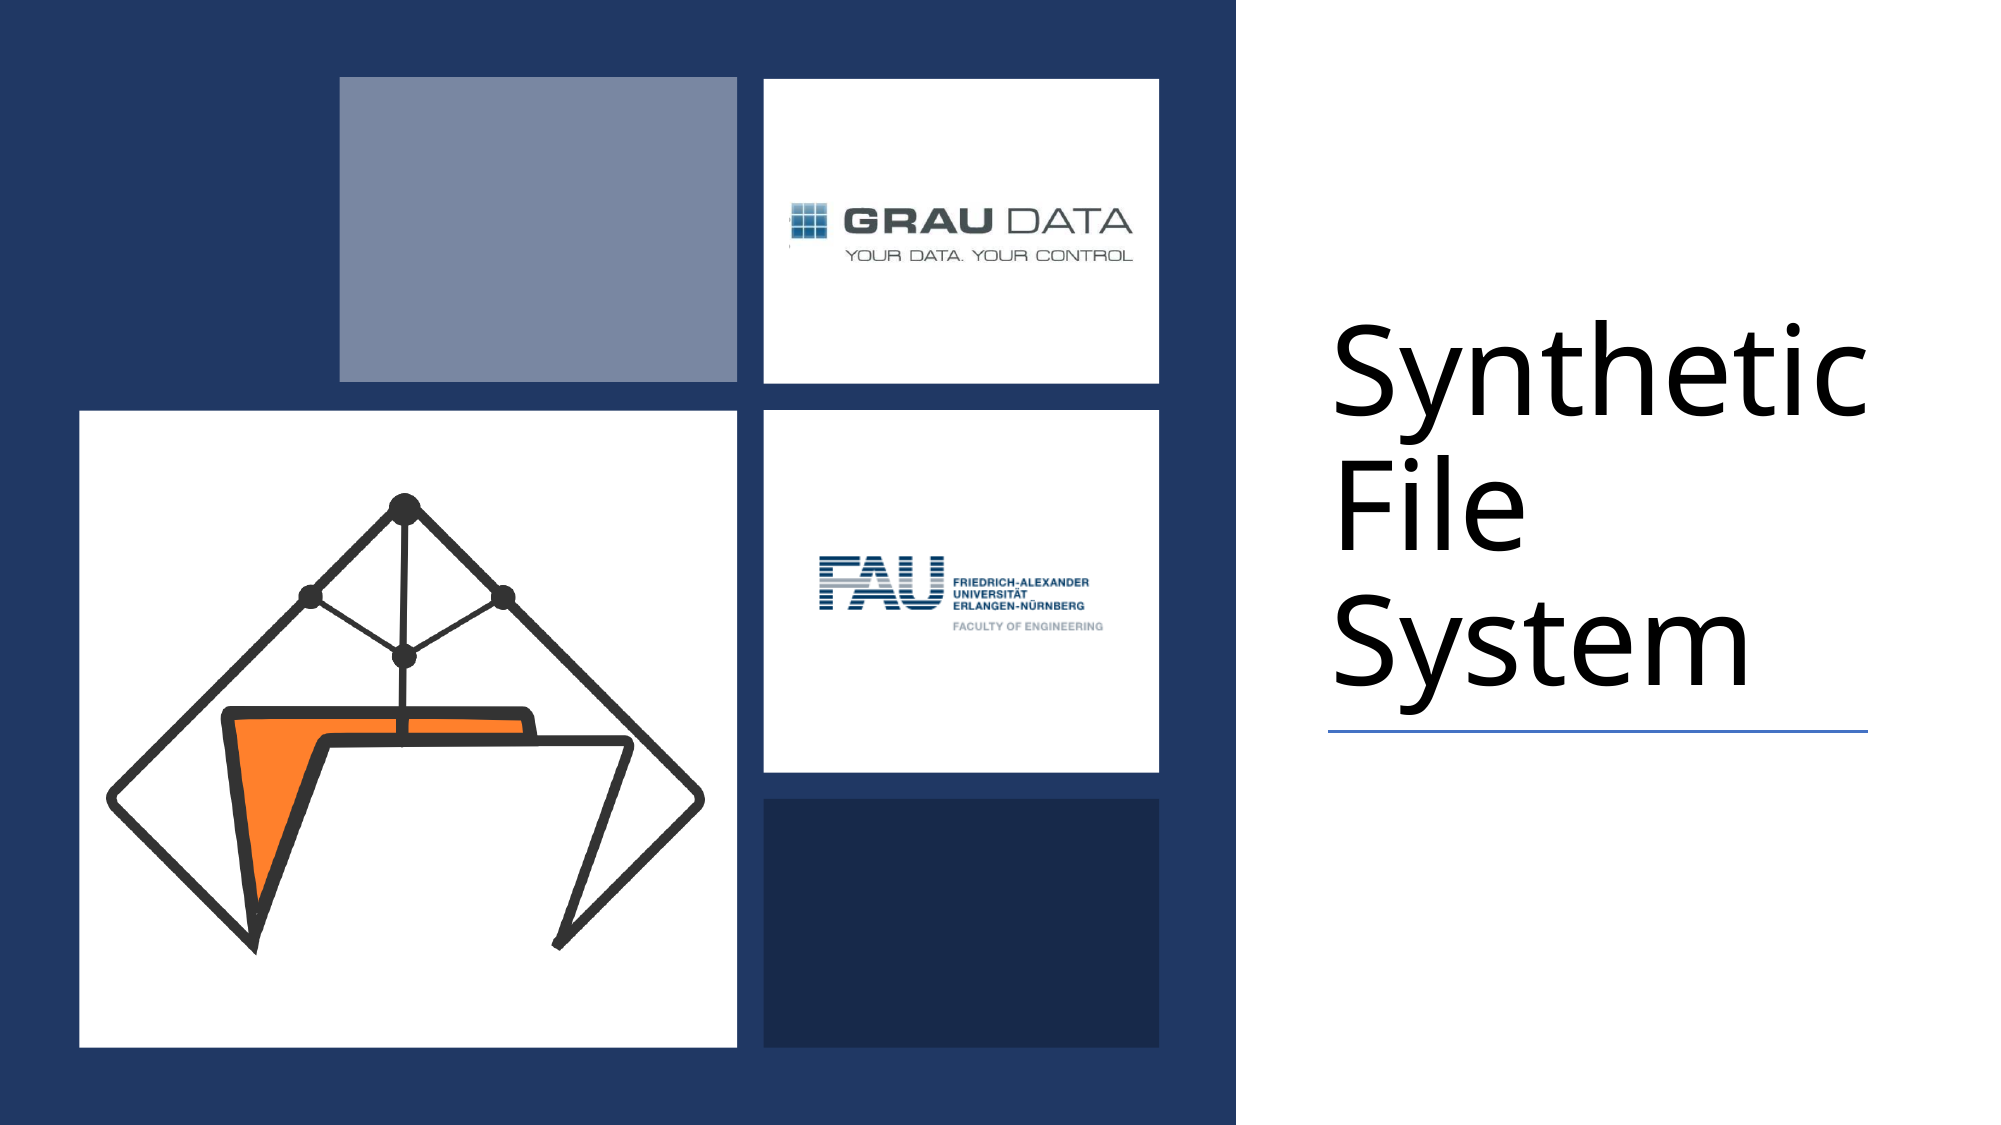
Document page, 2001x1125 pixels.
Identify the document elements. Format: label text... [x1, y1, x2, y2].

text_box [762, 409, 1160, 774]
picture [787, 537, 1134, 645]
text_box [78, 410, 738, 1049]
text_box [762, 78, 1160, 385]
text_box [339, 76, 738, 383]
text_box [762, 798, 1160, 1049]
picture [789, 195, 1134, 268]
picture [105, 493, 711, 965]
text_box [0, 0, 1237, 1125]
title Synthetic File System [1315, 78, 1923, 720]
